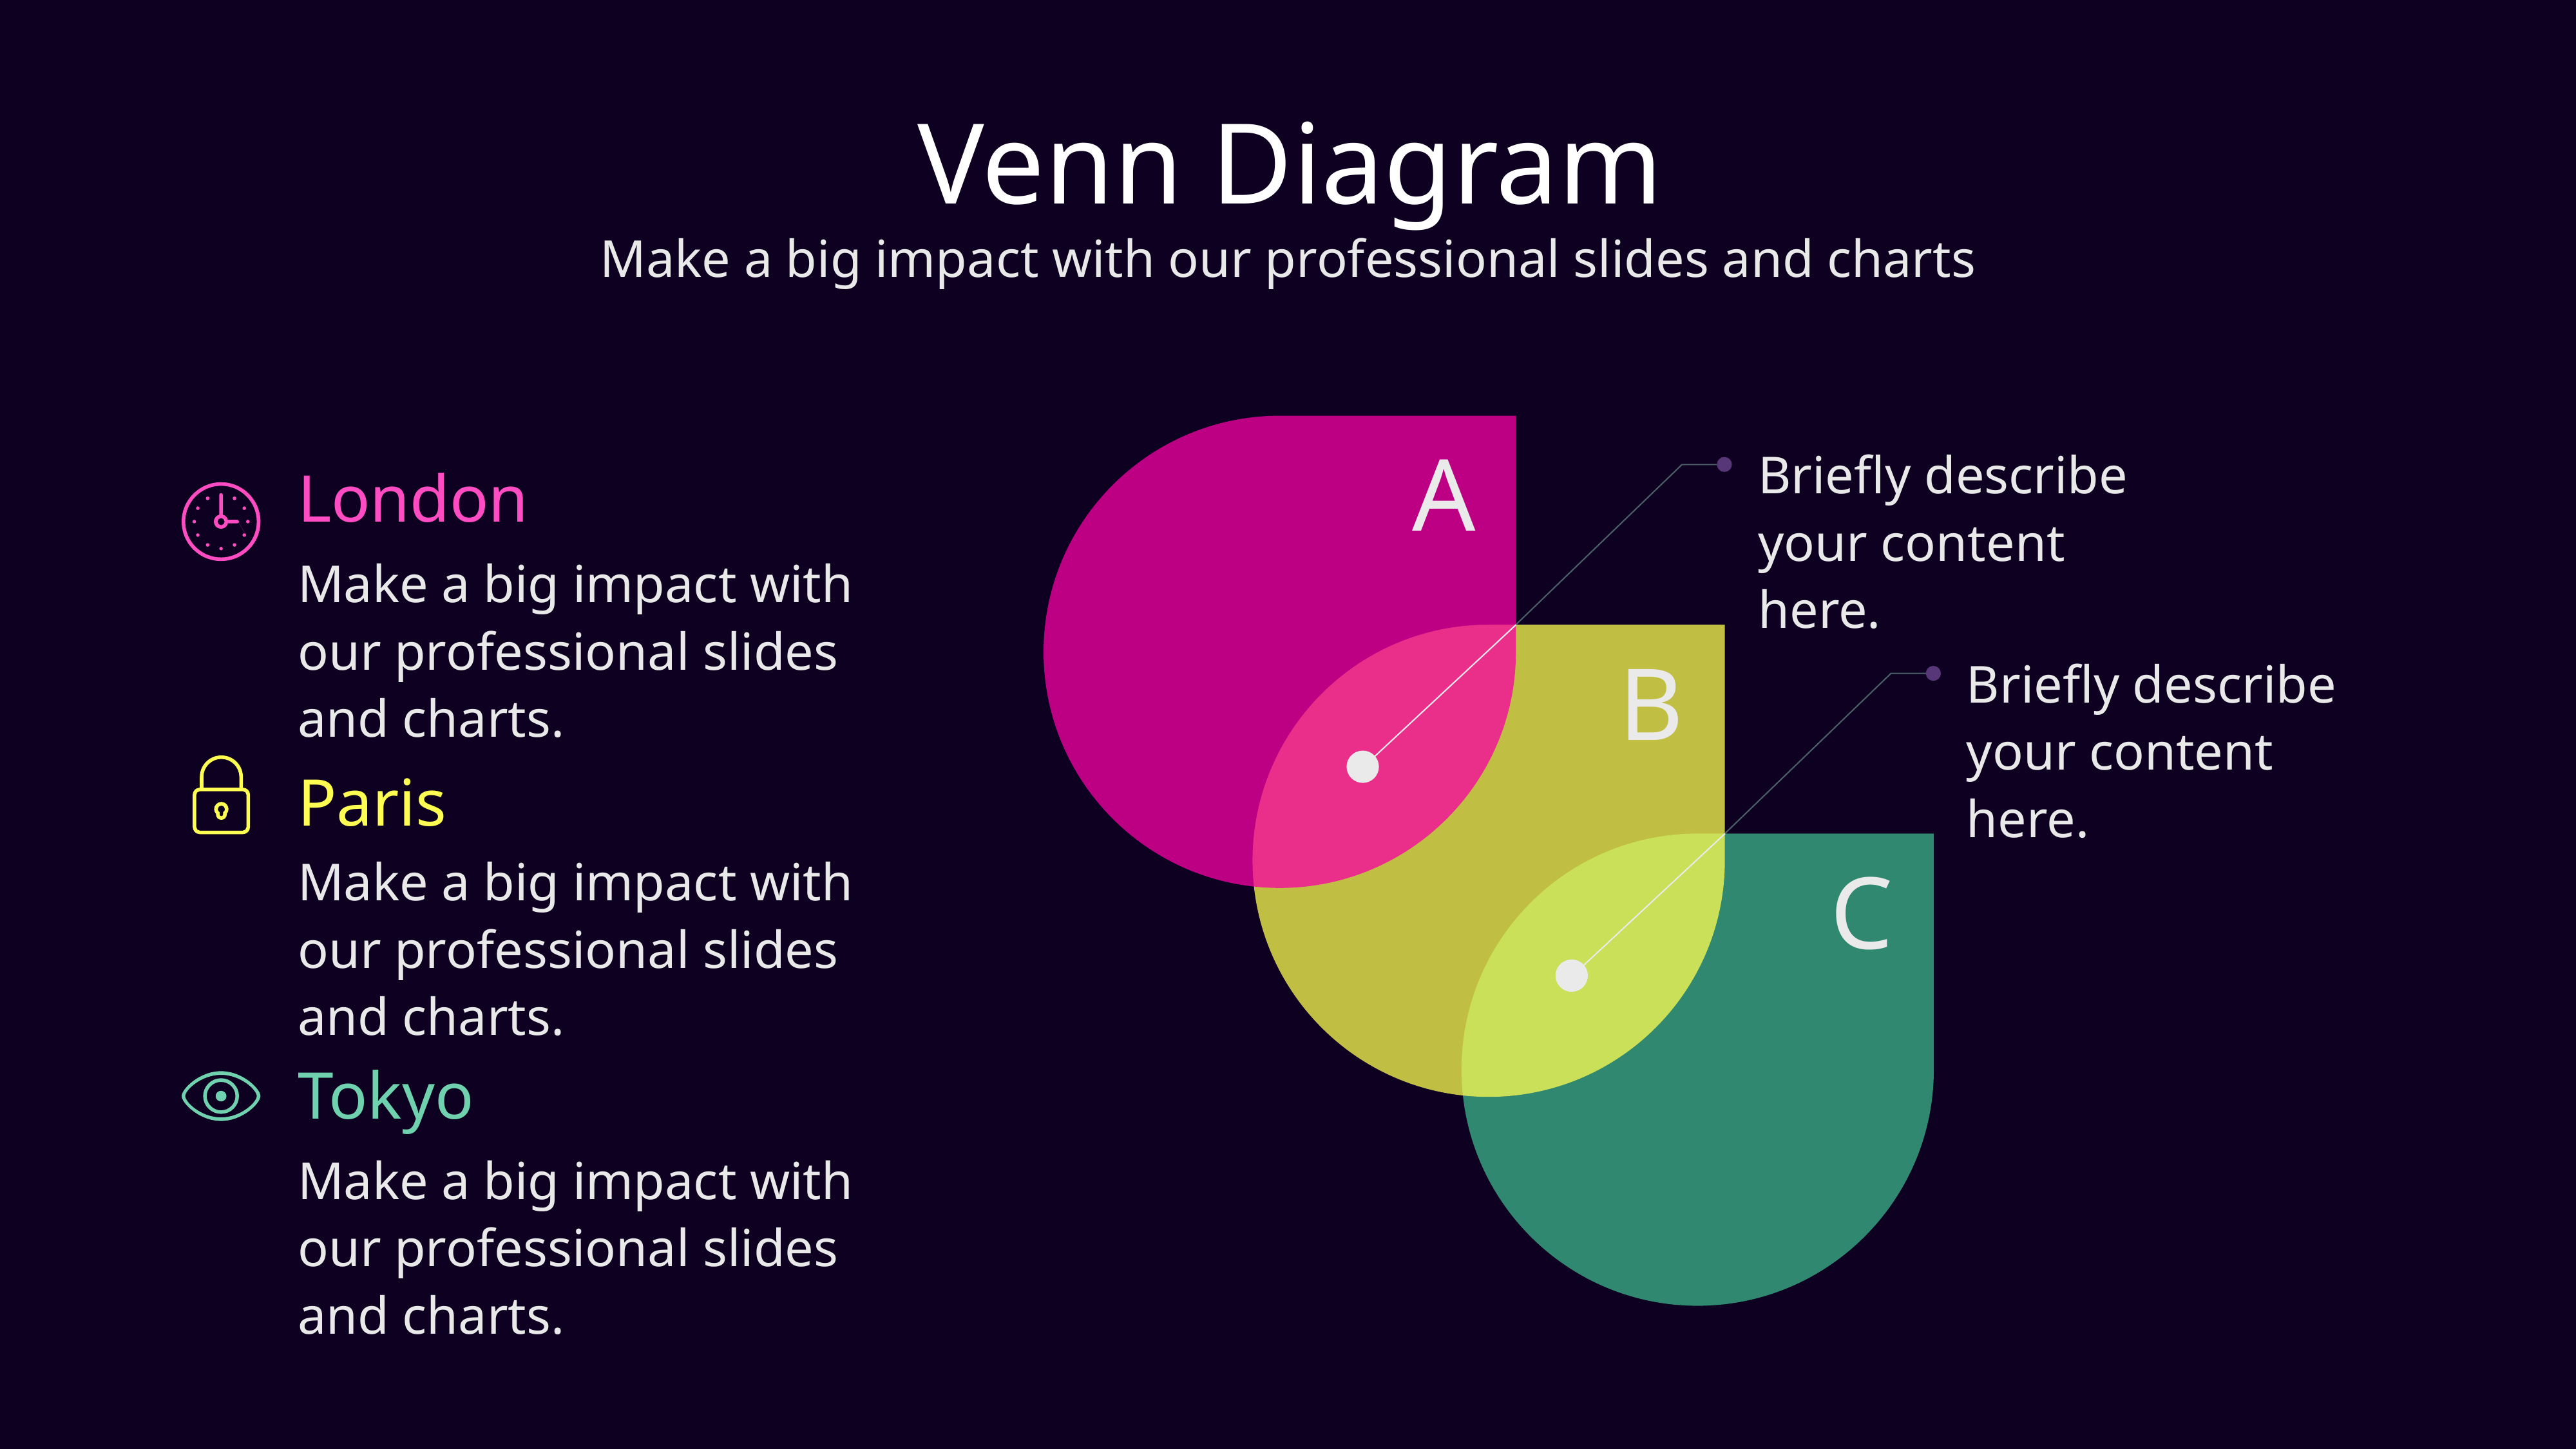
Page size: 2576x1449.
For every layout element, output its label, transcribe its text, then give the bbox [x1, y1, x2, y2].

text_box [1463, 833, 1934, 1306]
text_box London [288, 453, 949, 540]
text_box Make a big impact with our professional slides and charts. [288, 838, 949, 1049]
text_box Make a big impact with our professional slides and charts. [288, 540, 949, 752]
text_box [193, 755, 251, 835]
text_box Tokyo [288, 1049, 949, 1137]
text_box B [1590, 624, 1713, 765]
text_box Make a big impact with our professional slides and charts [160, 215, 2416, 292]
text_box Briefly describe your content here. [1957, 641, 2416, 853]
text_box Venn Diagram [166, 87, 2416, 215]
text_box Paris [288, 757, 949, 838]
text_box [1254, 624, 1725, 1097]
text_box [1555, 959, 1589, 992]
text_box [182, 1071, 261, 1121]
text_box [1516, 464, 1718, 625]
text_box [1044, 415, 1516, 888]
text_box [182, 482, 261, 562]
text_box [1925, 665, 1941, 681]
text_box [1725, 673, 1927, 834]
text_box [1717, 457, 1732, 472]
text_box C [1798, 833, 1925, 974]
text_box Briefly describe your content here. [1748, 431, 2207, 643]
text_box A [1385, 415, 1503, 556]
text_box Make a big impact with our professional slides and charts. [288, 1137, 949, 1349]
text_box [1346, 750, 1379, 783]
